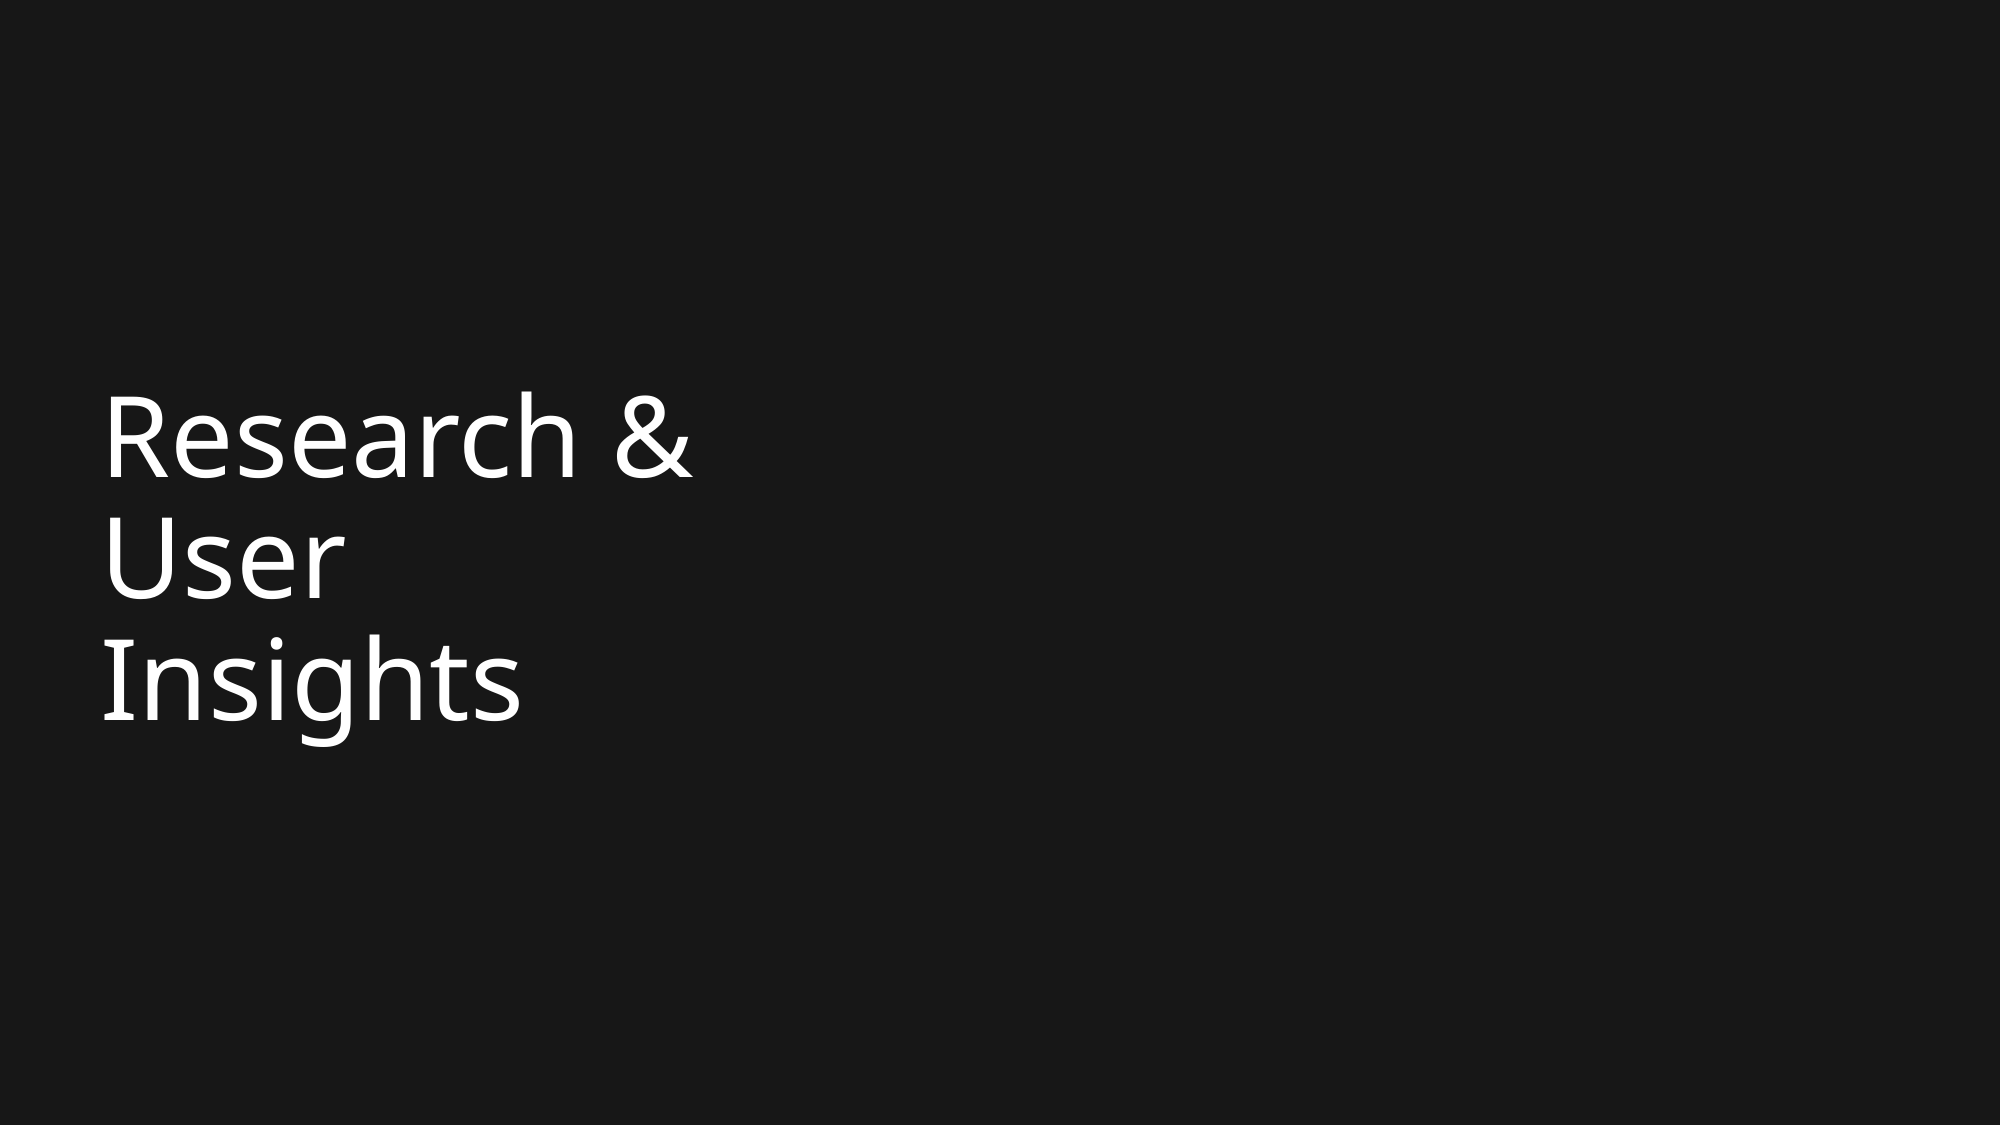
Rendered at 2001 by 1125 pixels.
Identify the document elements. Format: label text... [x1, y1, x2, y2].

text_box Research & User Insights [85, 410, 770, 715]
